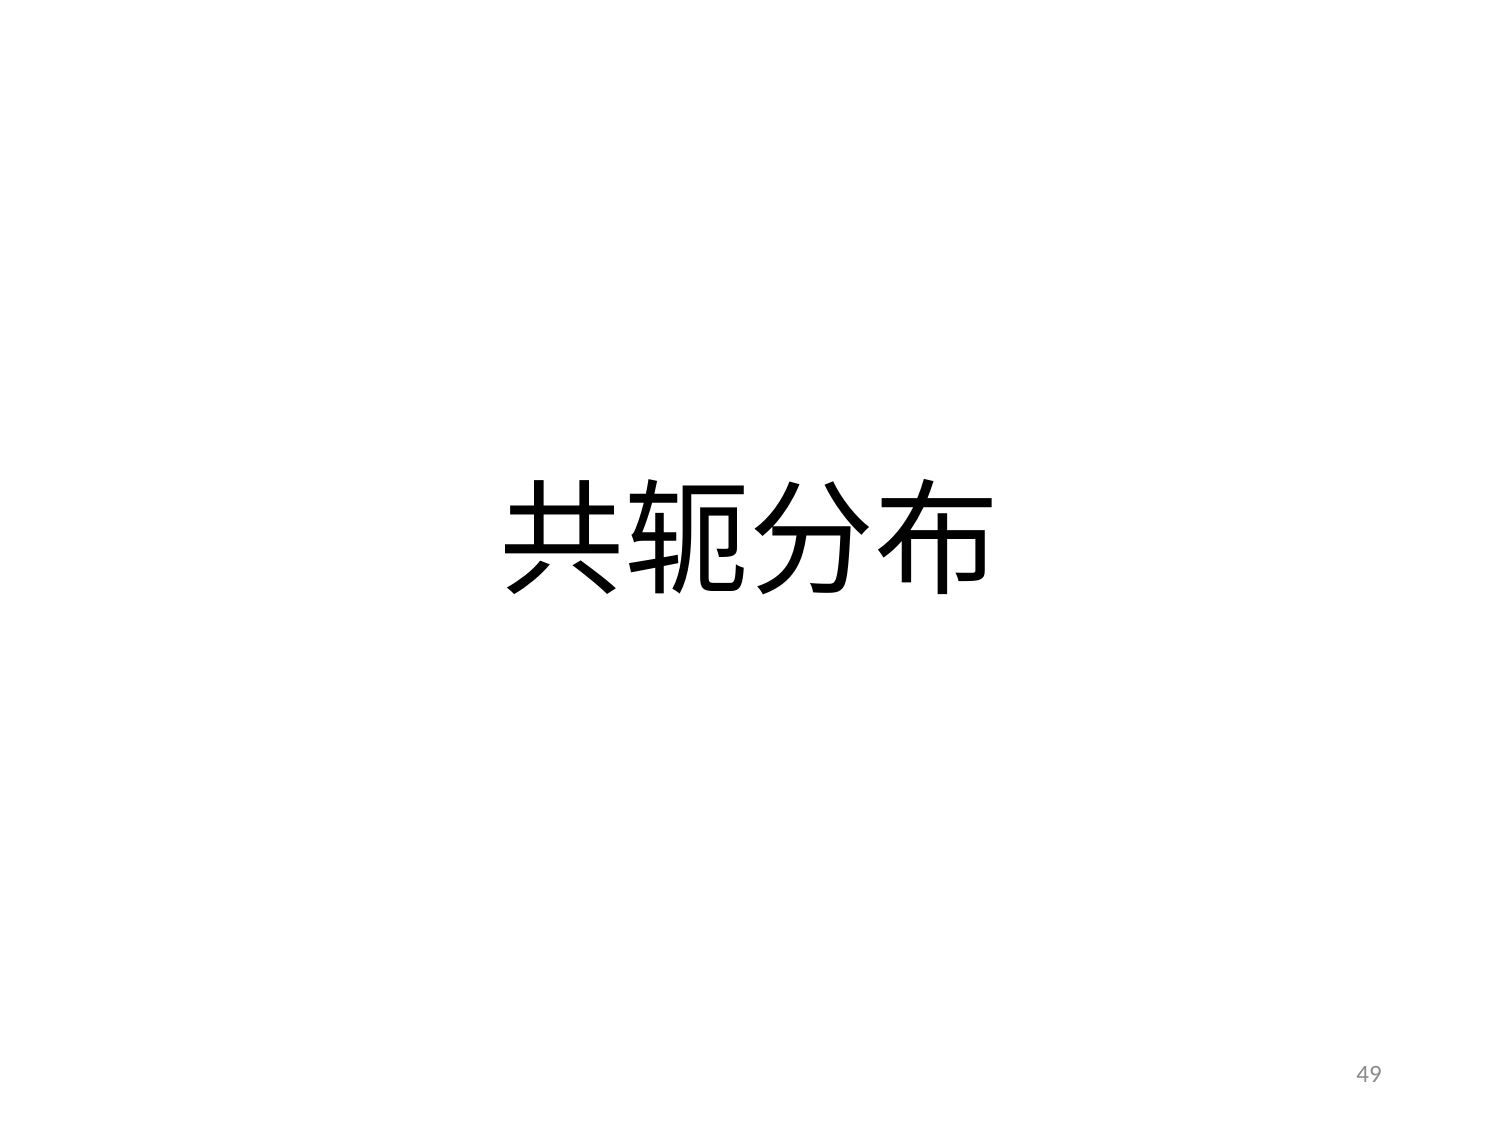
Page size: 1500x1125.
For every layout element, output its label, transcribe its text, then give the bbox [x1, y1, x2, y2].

slide_number 49 [1059, 1042, 1397, 1103]
title 共轭分布 [102, 280, 1397, 619]
